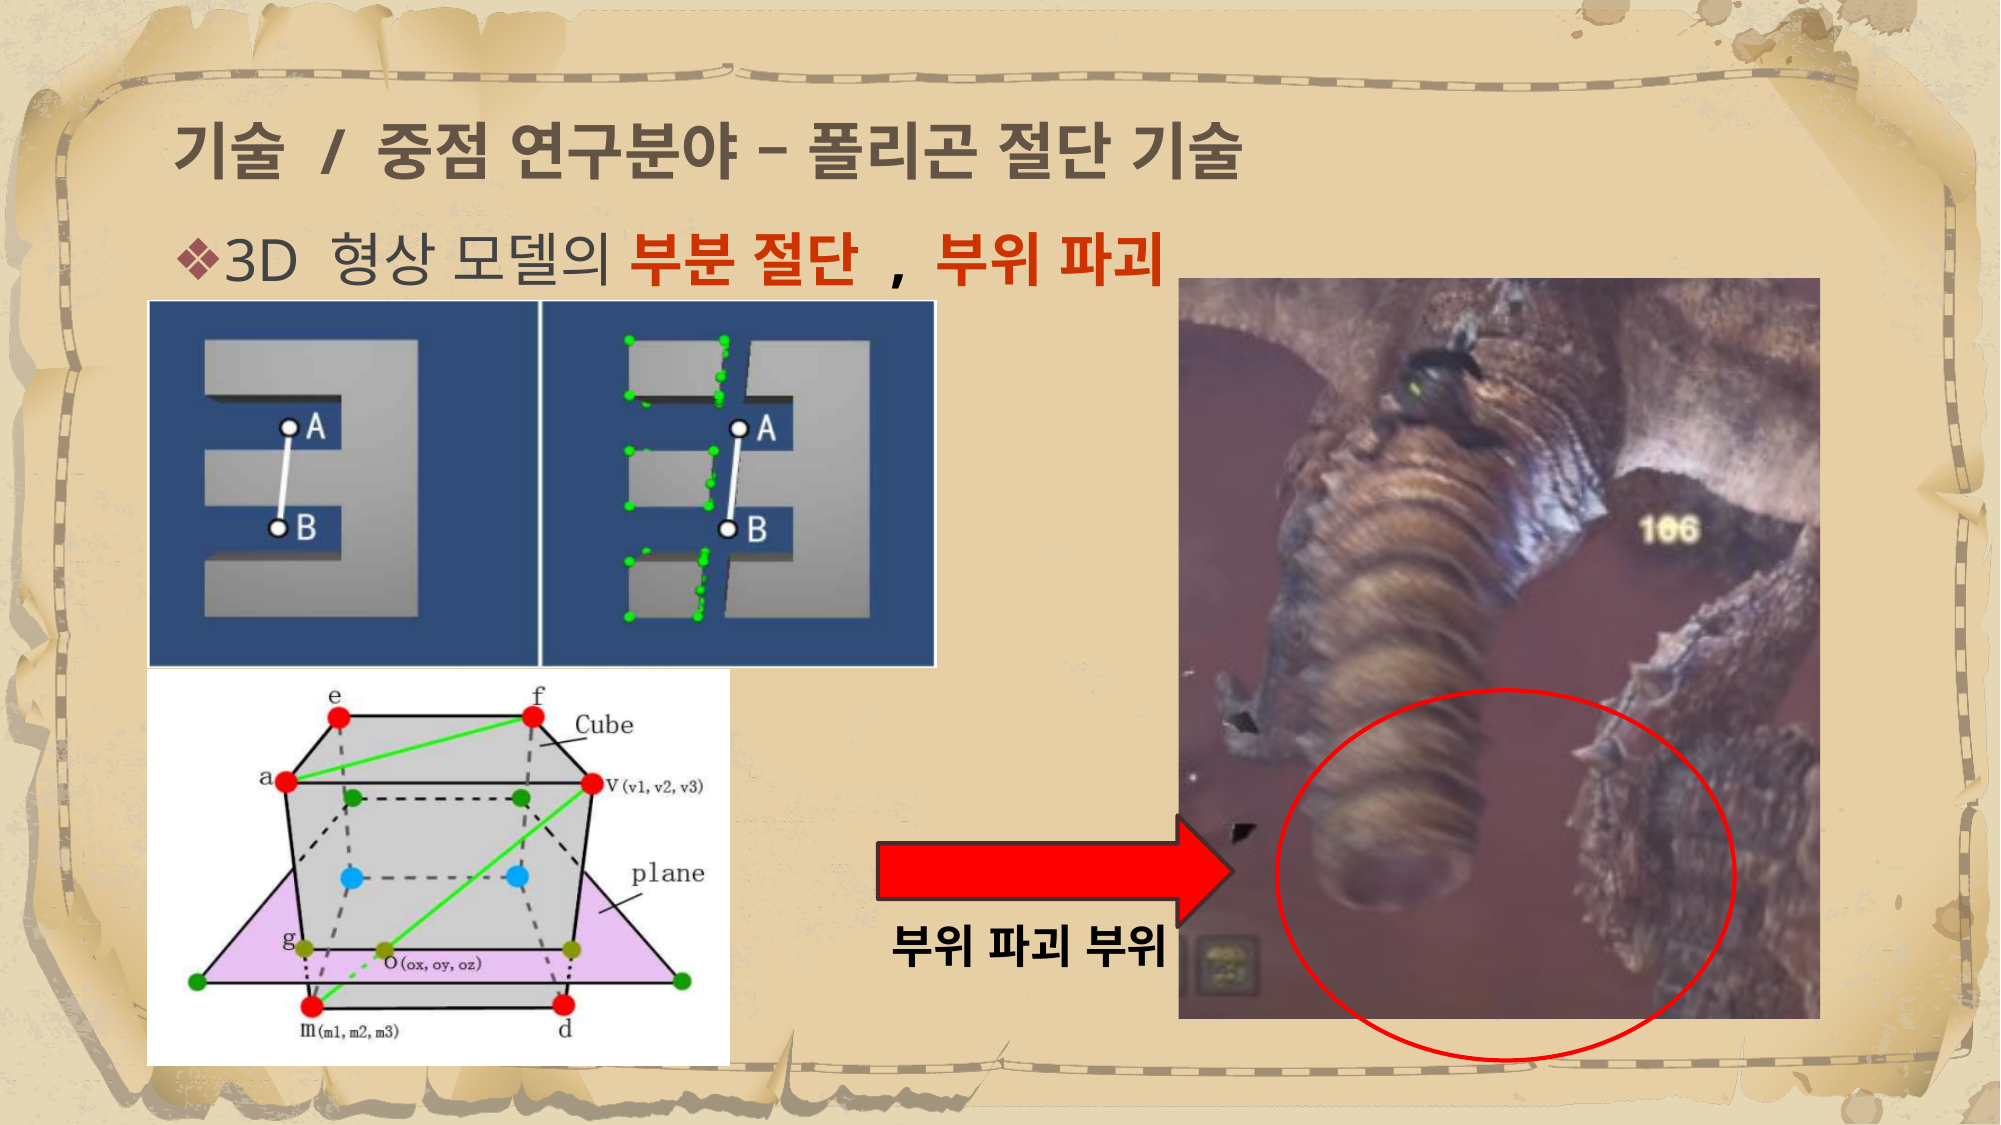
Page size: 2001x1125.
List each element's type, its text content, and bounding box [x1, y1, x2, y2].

title 기술 / 중점 연구분야 – 폴리곤 절단 기술 [157, 97, 1348, 208]
list 3D 형상 모델의 부분 절단 , 부위 파괴 [157, 208, 1843, 956]
picture [0, 0, 2000, 1124]
text_box 부위 파괴 부위 [830, 910, 1173, 981]
text_box [1370, 1027, 1642, 1063]
text_box [875, 841, 1173, 902]
